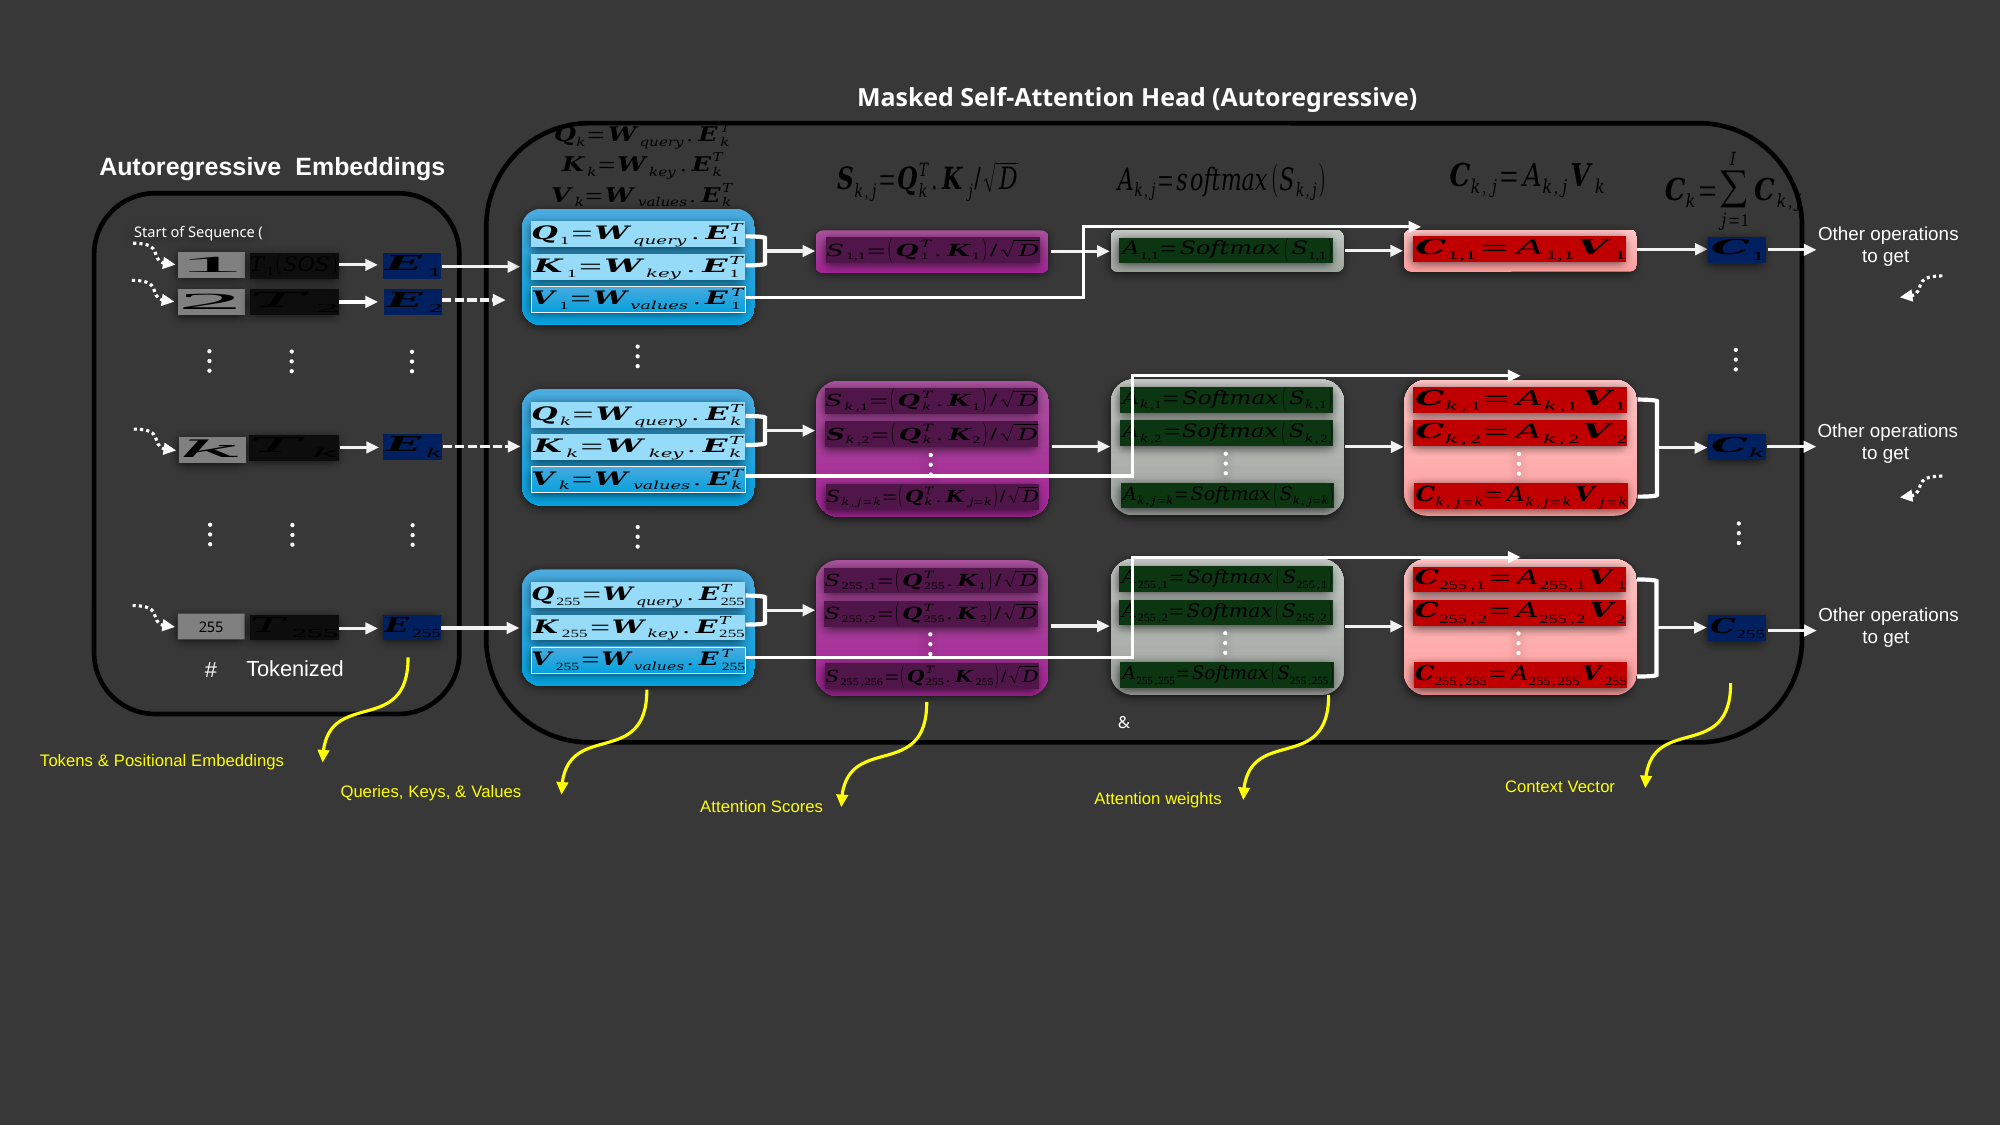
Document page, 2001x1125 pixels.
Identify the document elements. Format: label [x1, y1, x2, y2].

text_box [0, 74, 1981, 824]
